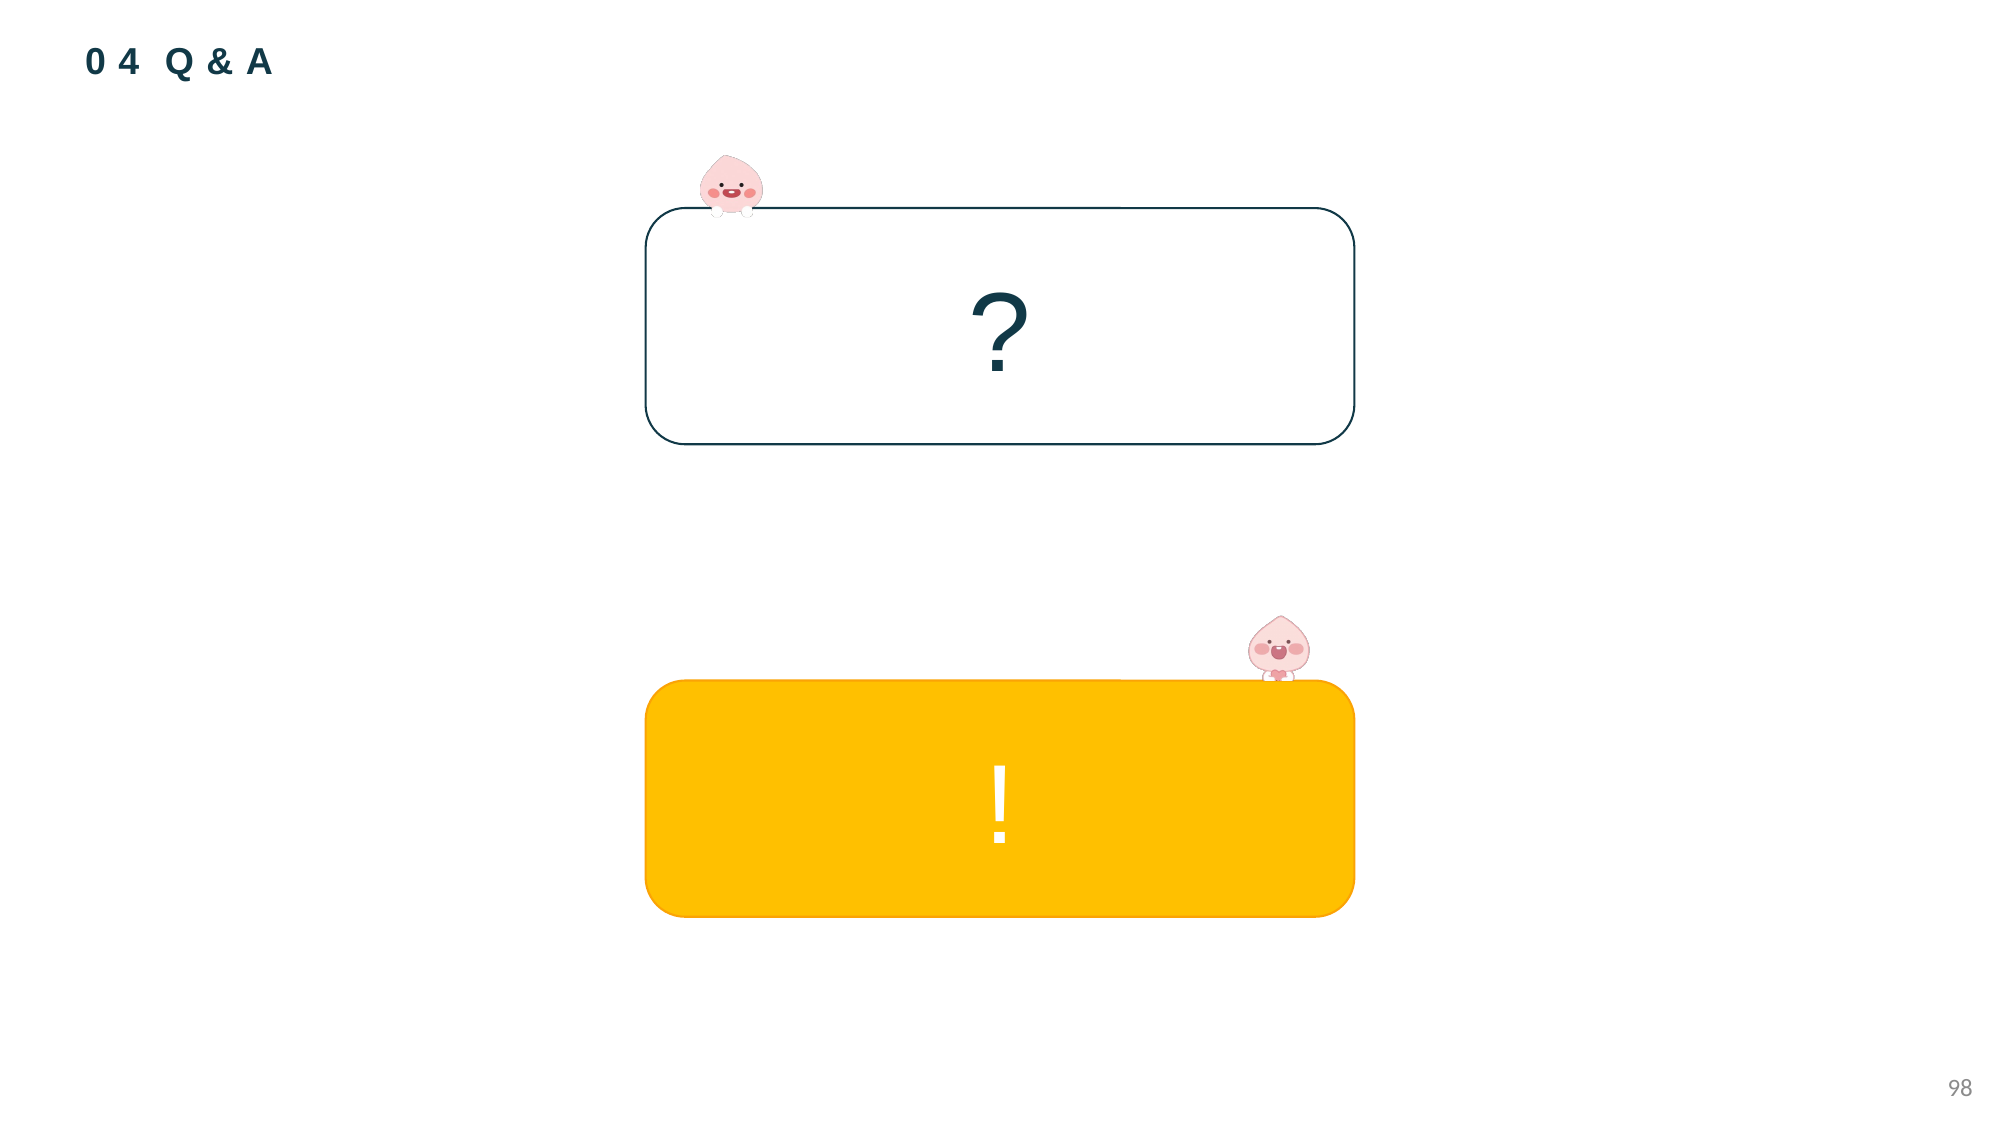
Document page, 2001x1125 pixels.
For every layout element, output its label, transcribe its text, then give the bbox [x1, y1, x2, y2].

slide_number 98 [1537, 1056, 1988, 1117]
text_box ? [644, 206, 1356, 446]
picture [1248, 606, 1311, 681]
text_box ! [644, 679, 1356, 918]
picture [640, 145, 823, 225]
text_box 04 Q&A [70, 29, 315, 89]
